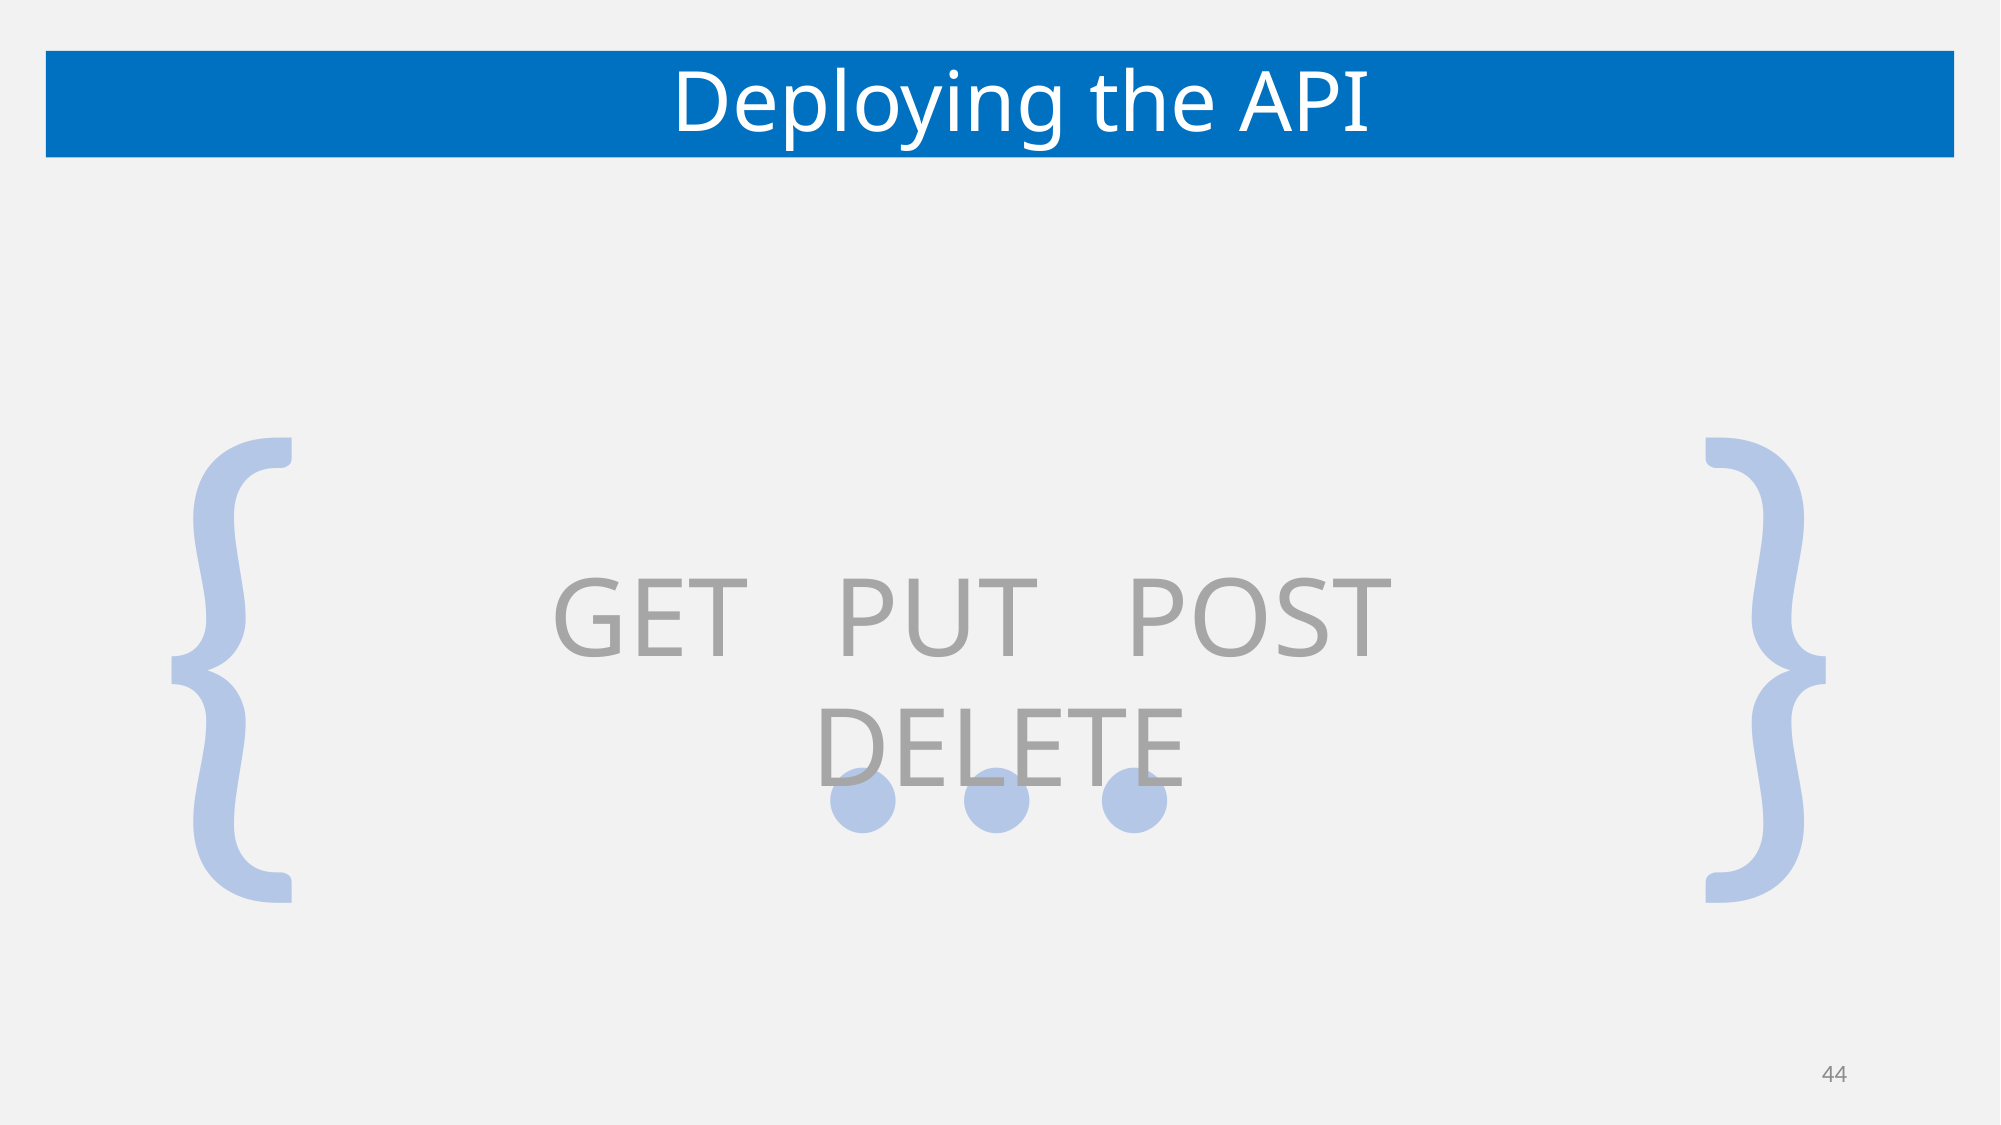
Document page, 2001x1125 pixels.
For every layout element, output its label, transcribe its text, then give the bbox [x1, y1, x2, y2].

text_box { … } [45, 280, 1955, 946]
slide_number 44 [1412, 1042, 1863, 1103]
text_box Deploying the API [45, 50, 1955, 158]
text_box GET PUT POST DELETE [370, 540, 1630, 816]
